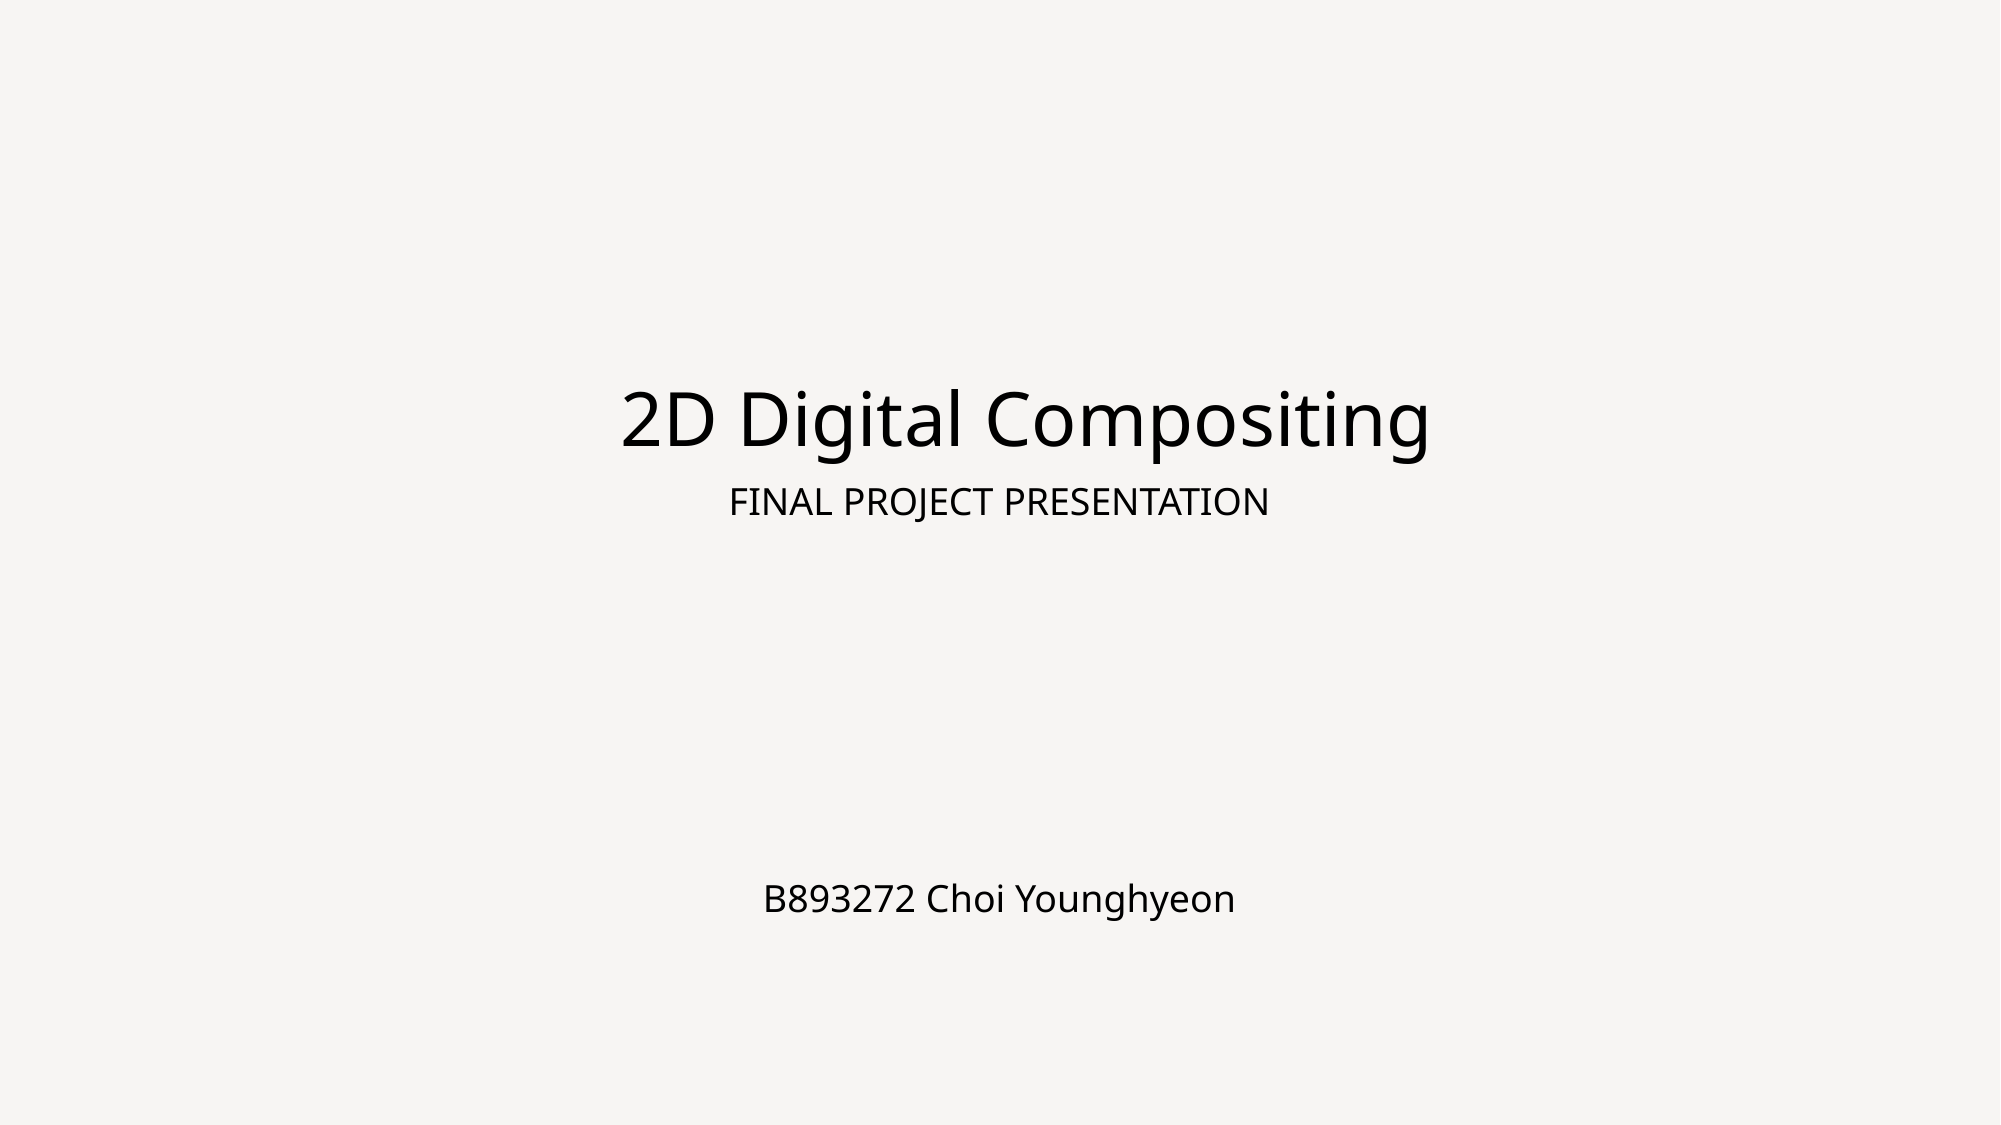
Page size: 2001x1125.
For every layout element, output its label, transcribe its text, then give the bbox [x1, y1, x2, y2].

text_box 2D Digital Compositing [605, 364, 1449, 470]
text_box FINAL PROJECT PRESENTATION [714, 470, 1286, 531]
text_box B893272 Choi Younghyeon [748, 867, 1252, 928]
